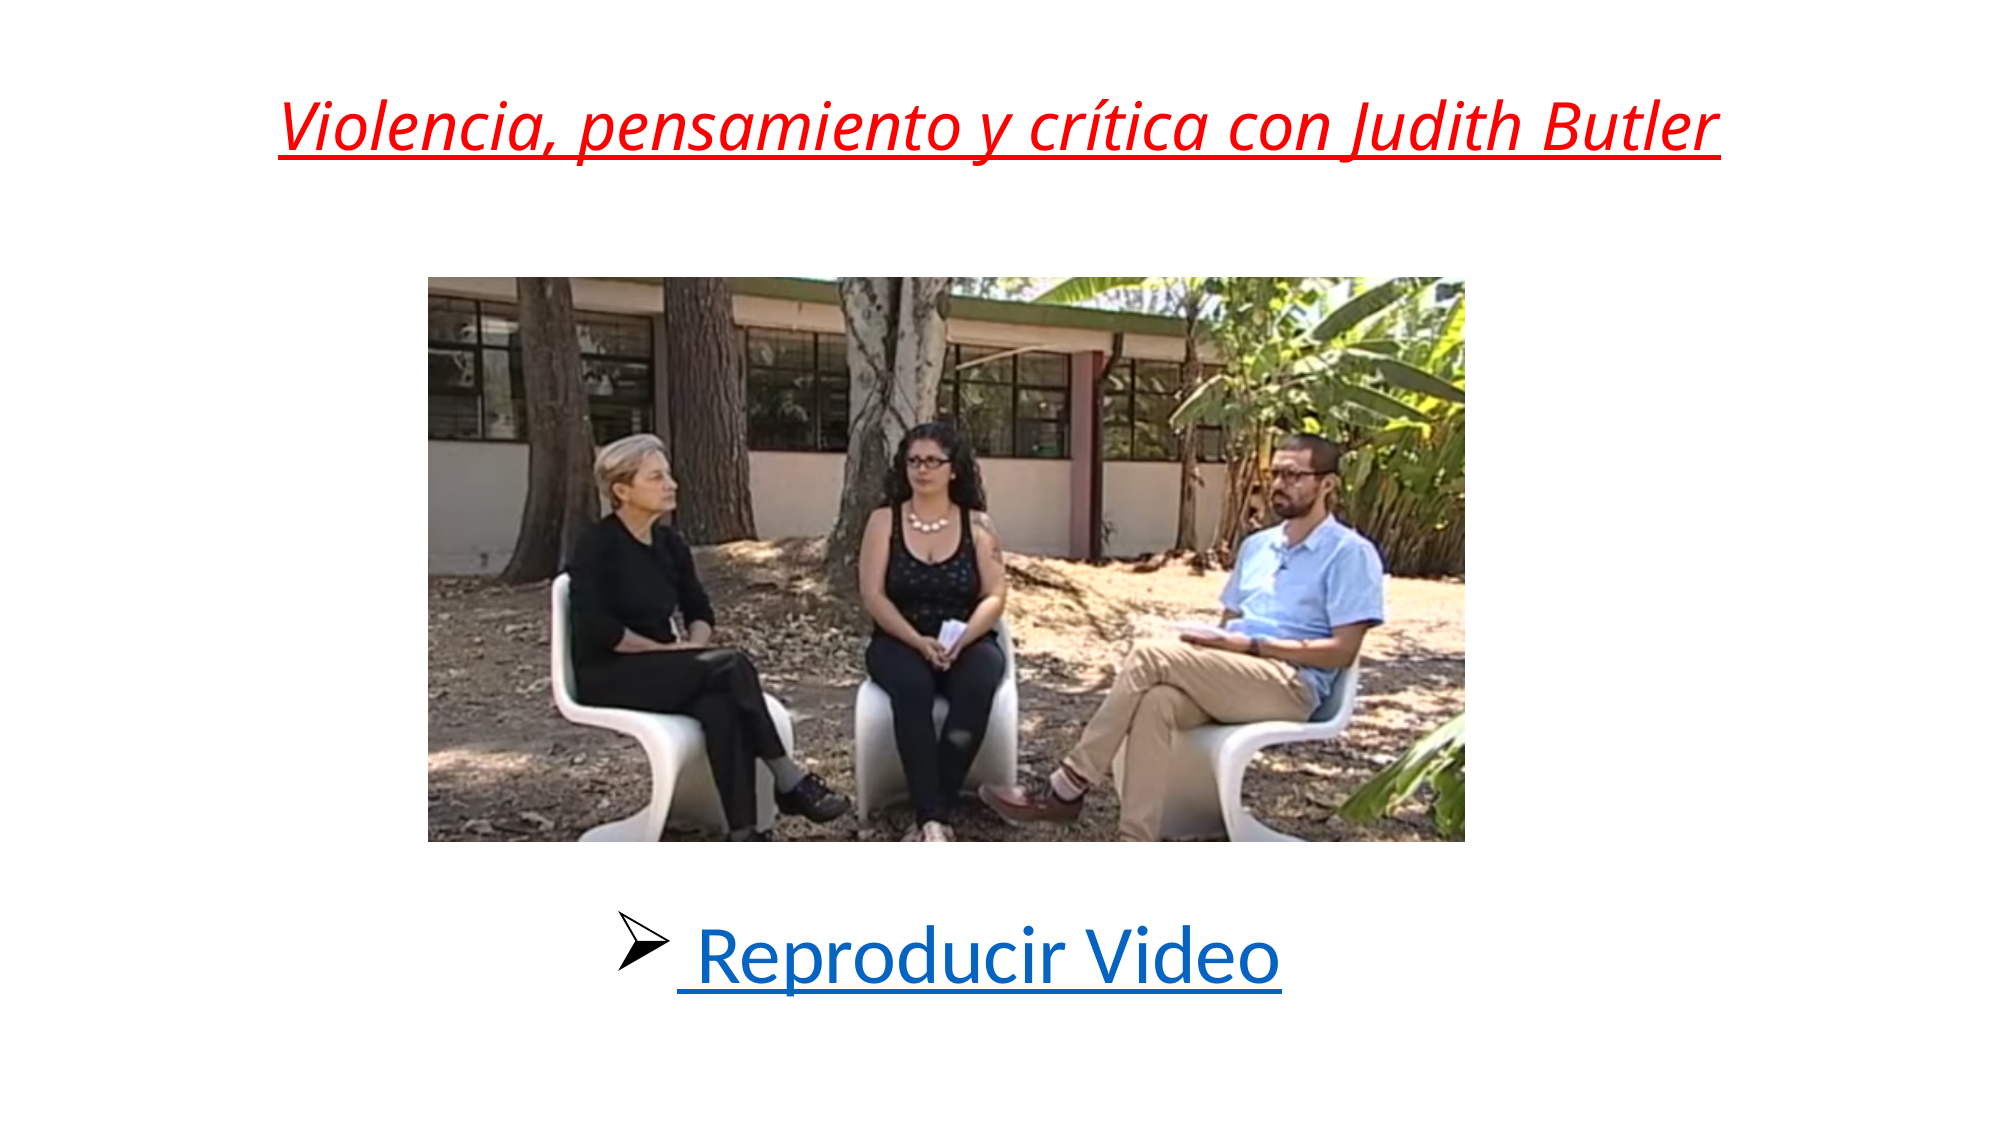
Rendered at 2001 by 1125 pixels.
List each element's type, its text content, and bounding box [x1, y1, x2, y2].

list Reproducir Video [428, 903, 1465, 1059]
picture [428, 277, 1465, 842]
title Violencia, pensamiento y crítica con Judith Butler [137, 59, 1863, 278]
